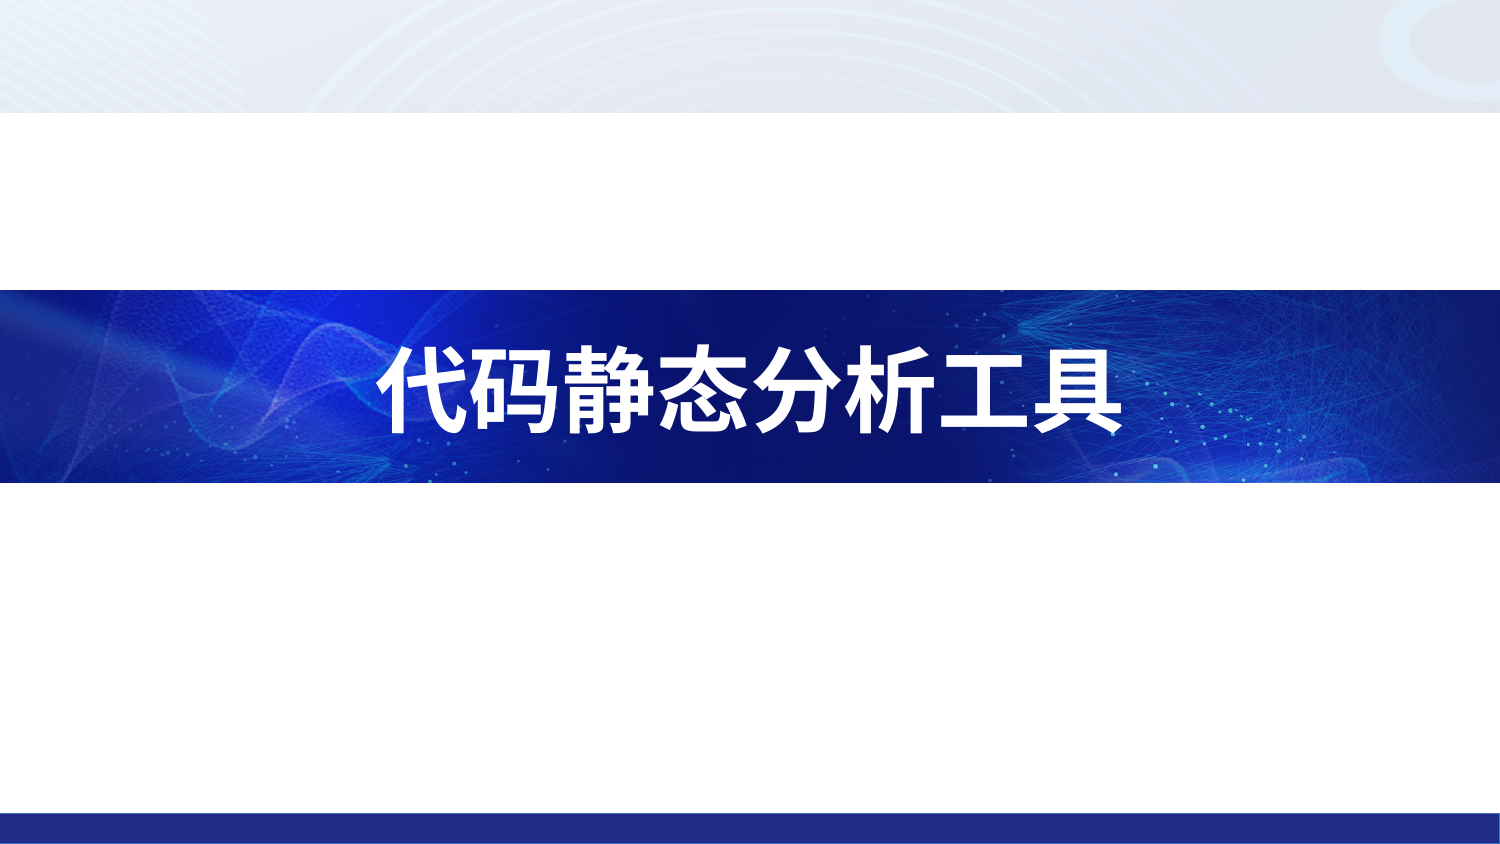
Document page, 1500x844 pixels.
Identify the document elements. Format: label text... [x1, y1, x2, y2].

picture [0, 290, 1500, 483]
title Fake 示意图 [0, 0, 1500, 113]
text_box 代码静态分析工具 [253, 324, 1247, 452]
